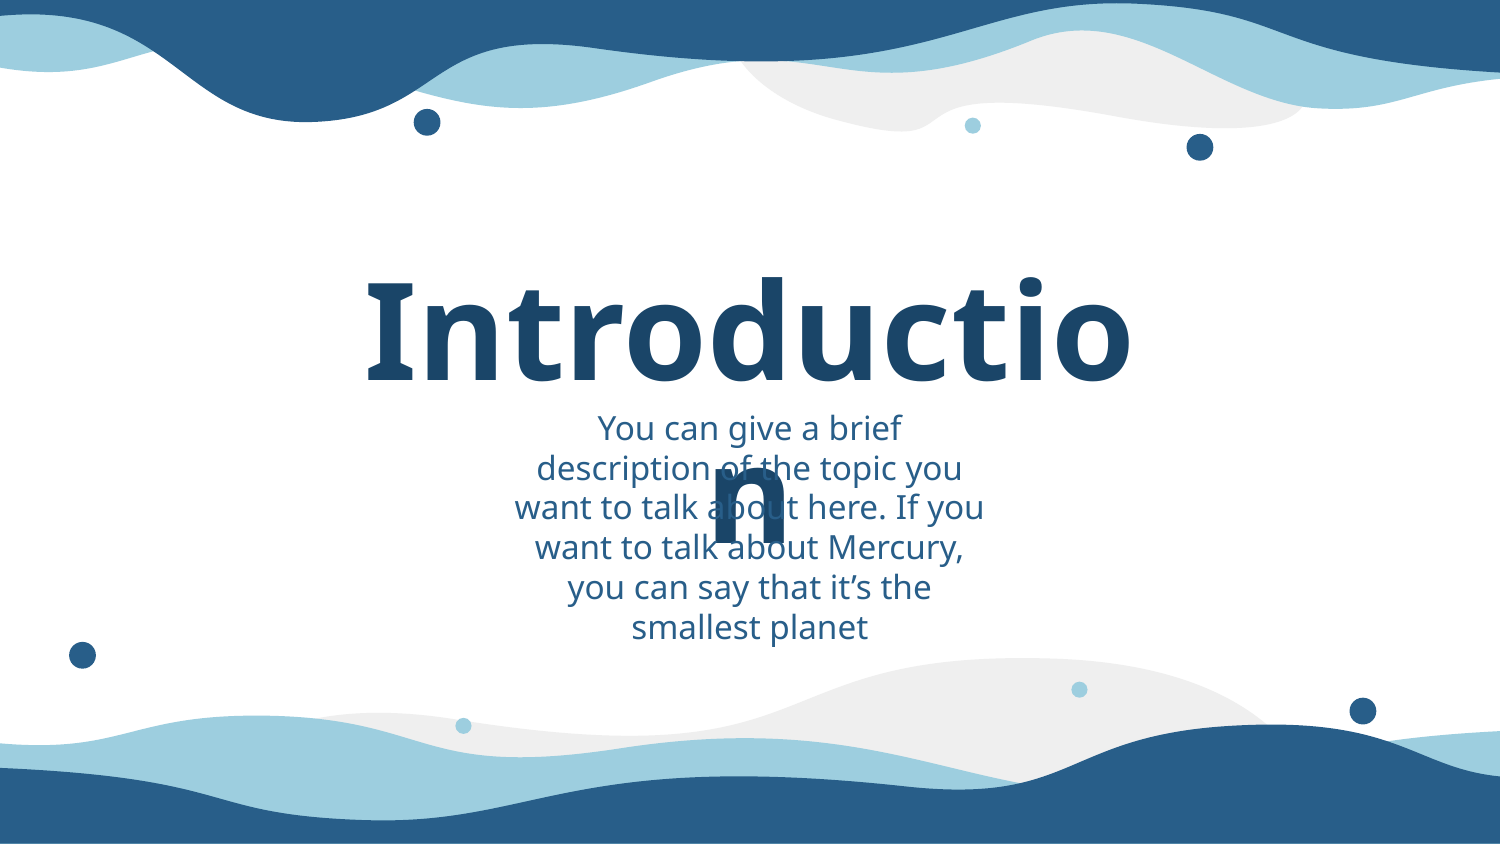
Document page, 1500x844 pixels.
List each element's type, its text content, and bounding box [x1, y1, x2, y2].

list You can give a brief description of the topic you want to talk about here. If you want to talk about Mercury, you can say that it’s the smallest planet [491, 391, 1009, 598]
title Introduction [326, 230, 1174, 405]
